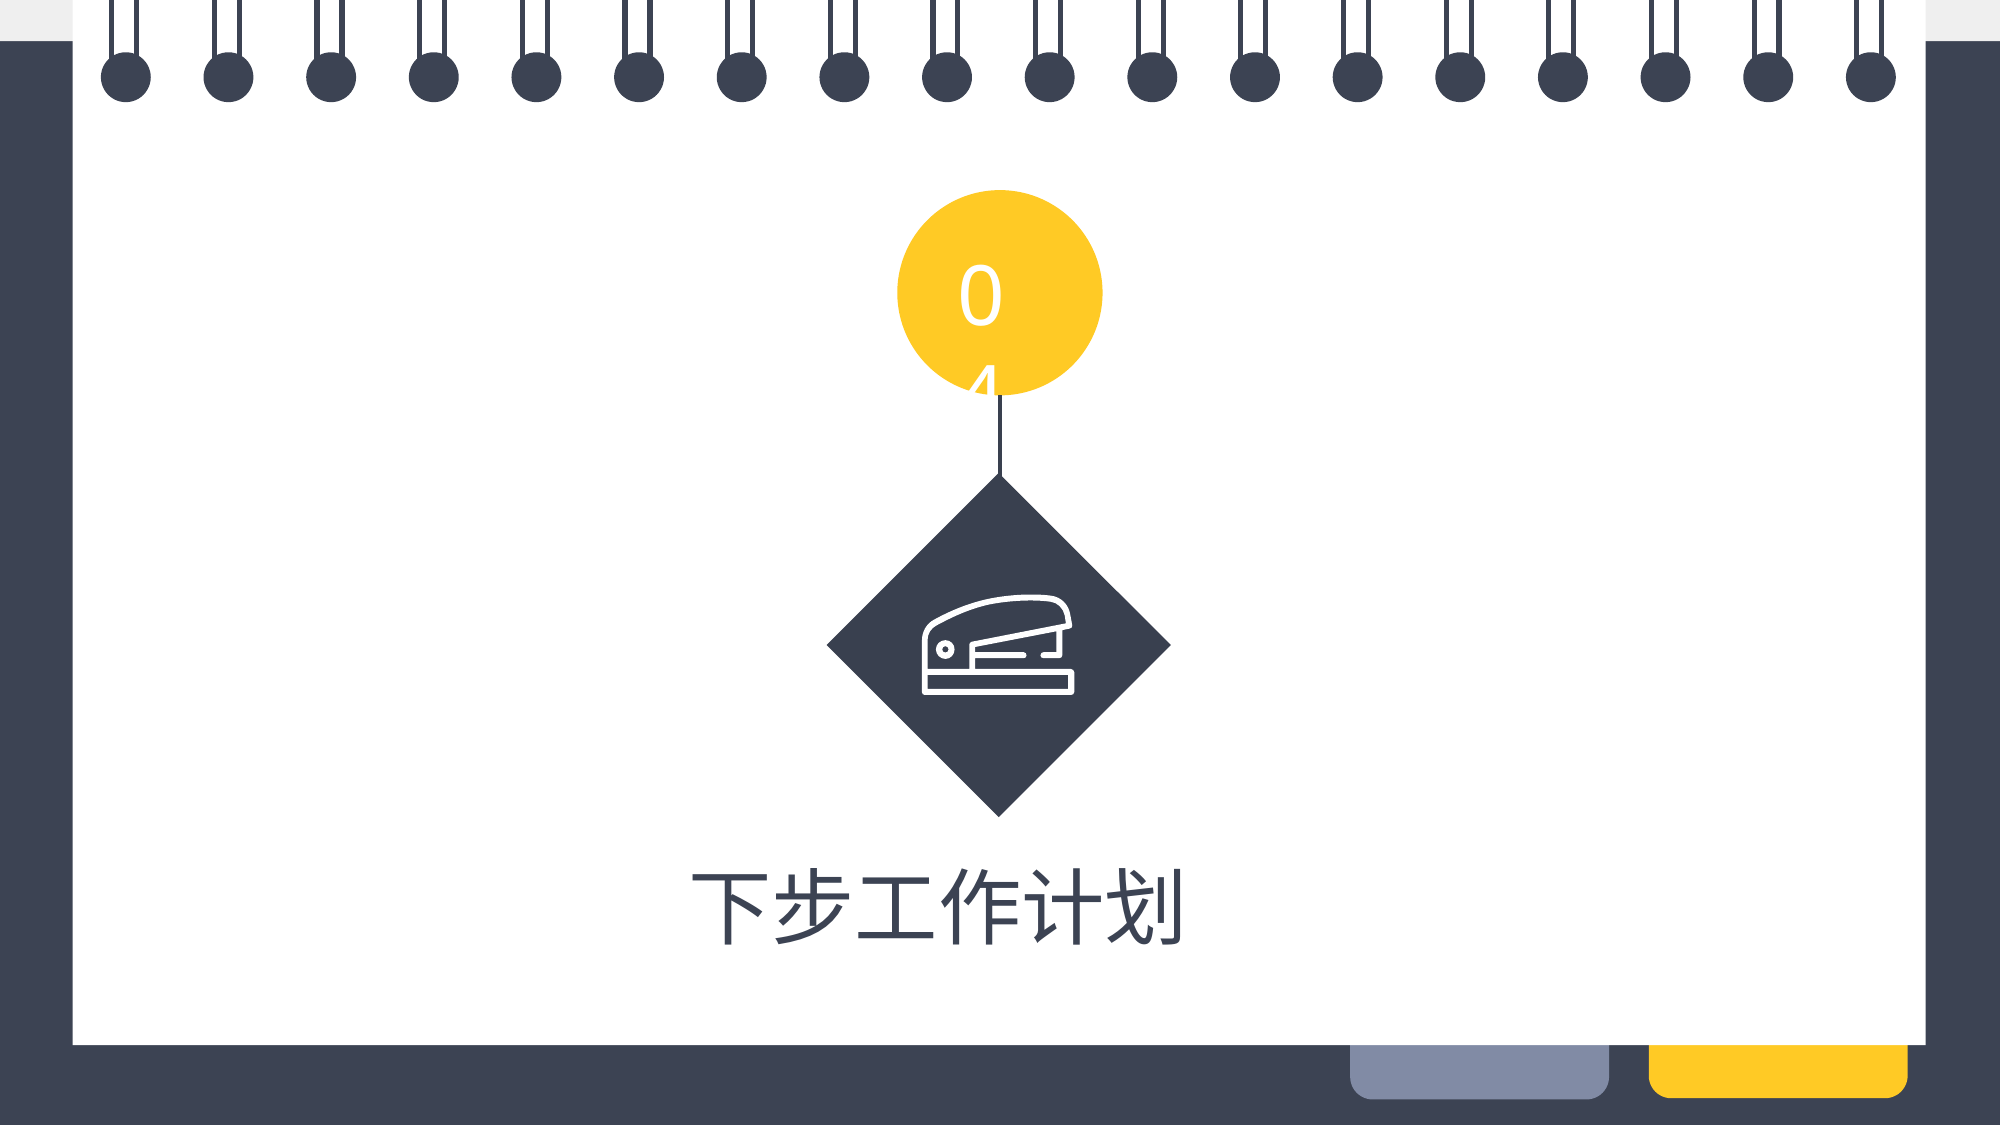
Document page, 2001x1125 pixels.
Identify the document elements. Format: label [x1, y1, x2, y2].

text_box [0, 0, 72, 42]
text_box [72, 0, 1926, 1046]
text_box [1647, 1046, 1909, 1100]
text_box [0, 42, 2000, 1125]
text_box [826, 472, 1171, 818]
text_box [1349, 1046, 1611, 1101]
text_box [897, 190, 1103, 396]
text_box [1926, 0, 2000, 42]
